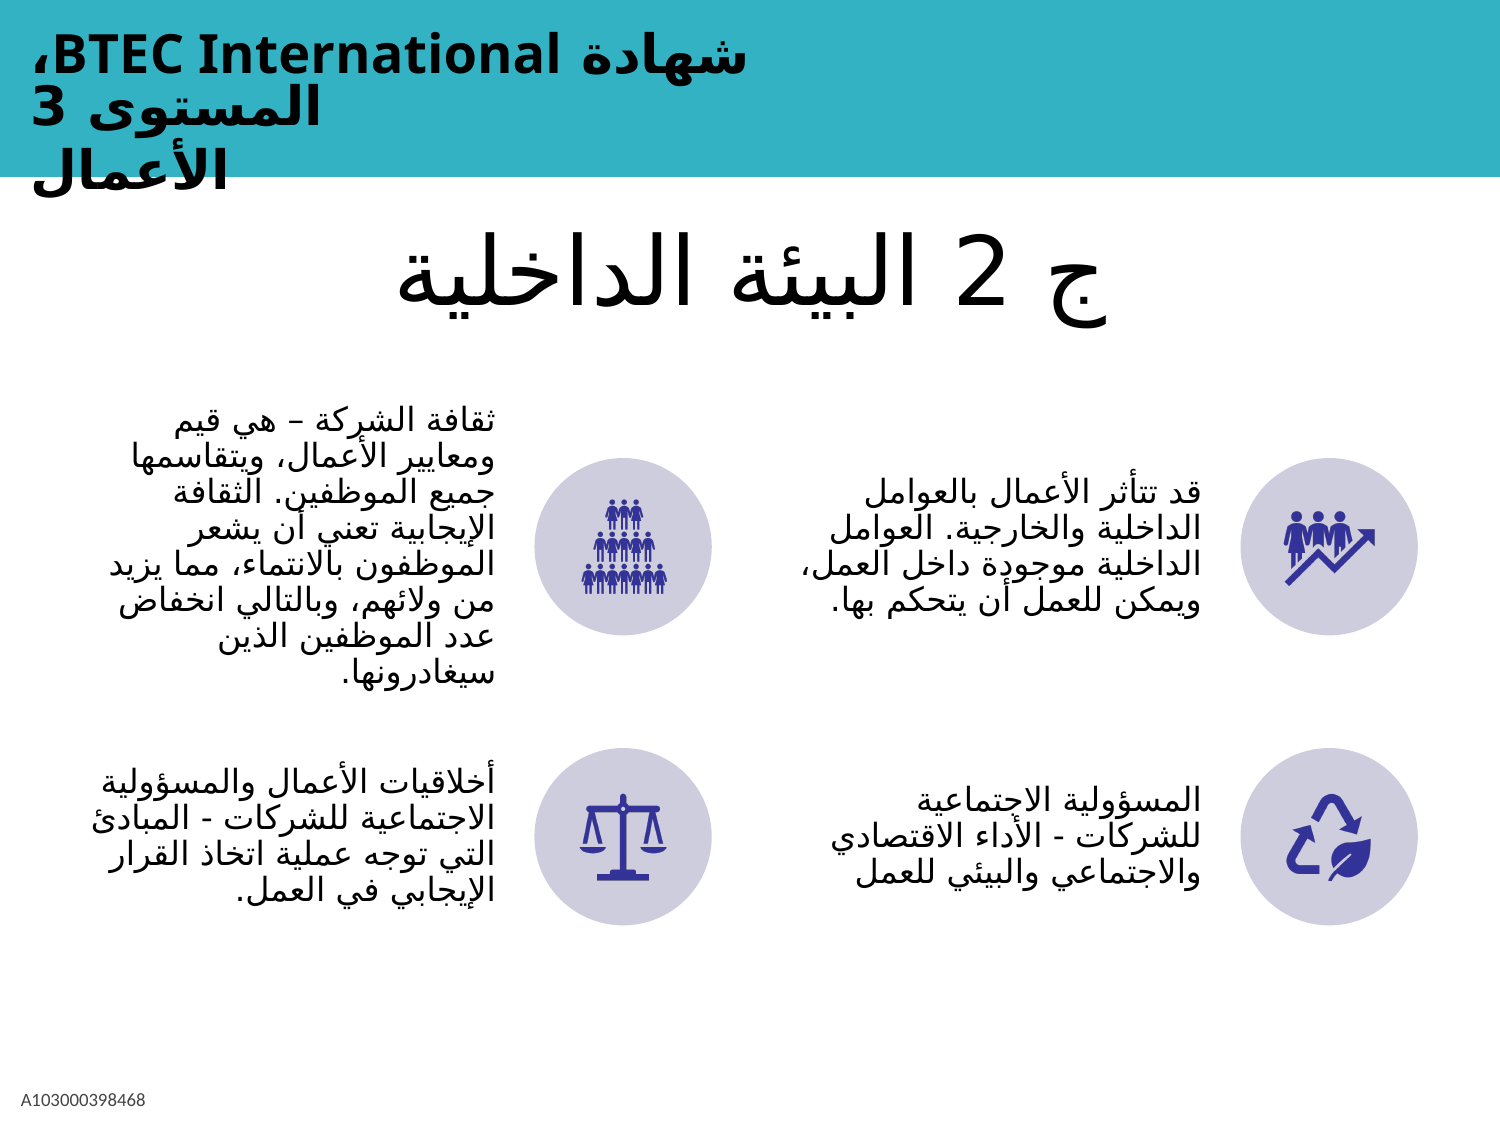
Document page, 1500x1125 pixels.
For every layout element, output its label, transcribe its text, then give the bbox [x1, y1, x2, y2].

picture [0, 0, 1500, 177]
title ج 2 البيئة الداخلية [75, 196, 1425, 338]
text_box A103000398468 [5, 1083, 183, 1119]
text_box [78, 457, 1419, 926]
